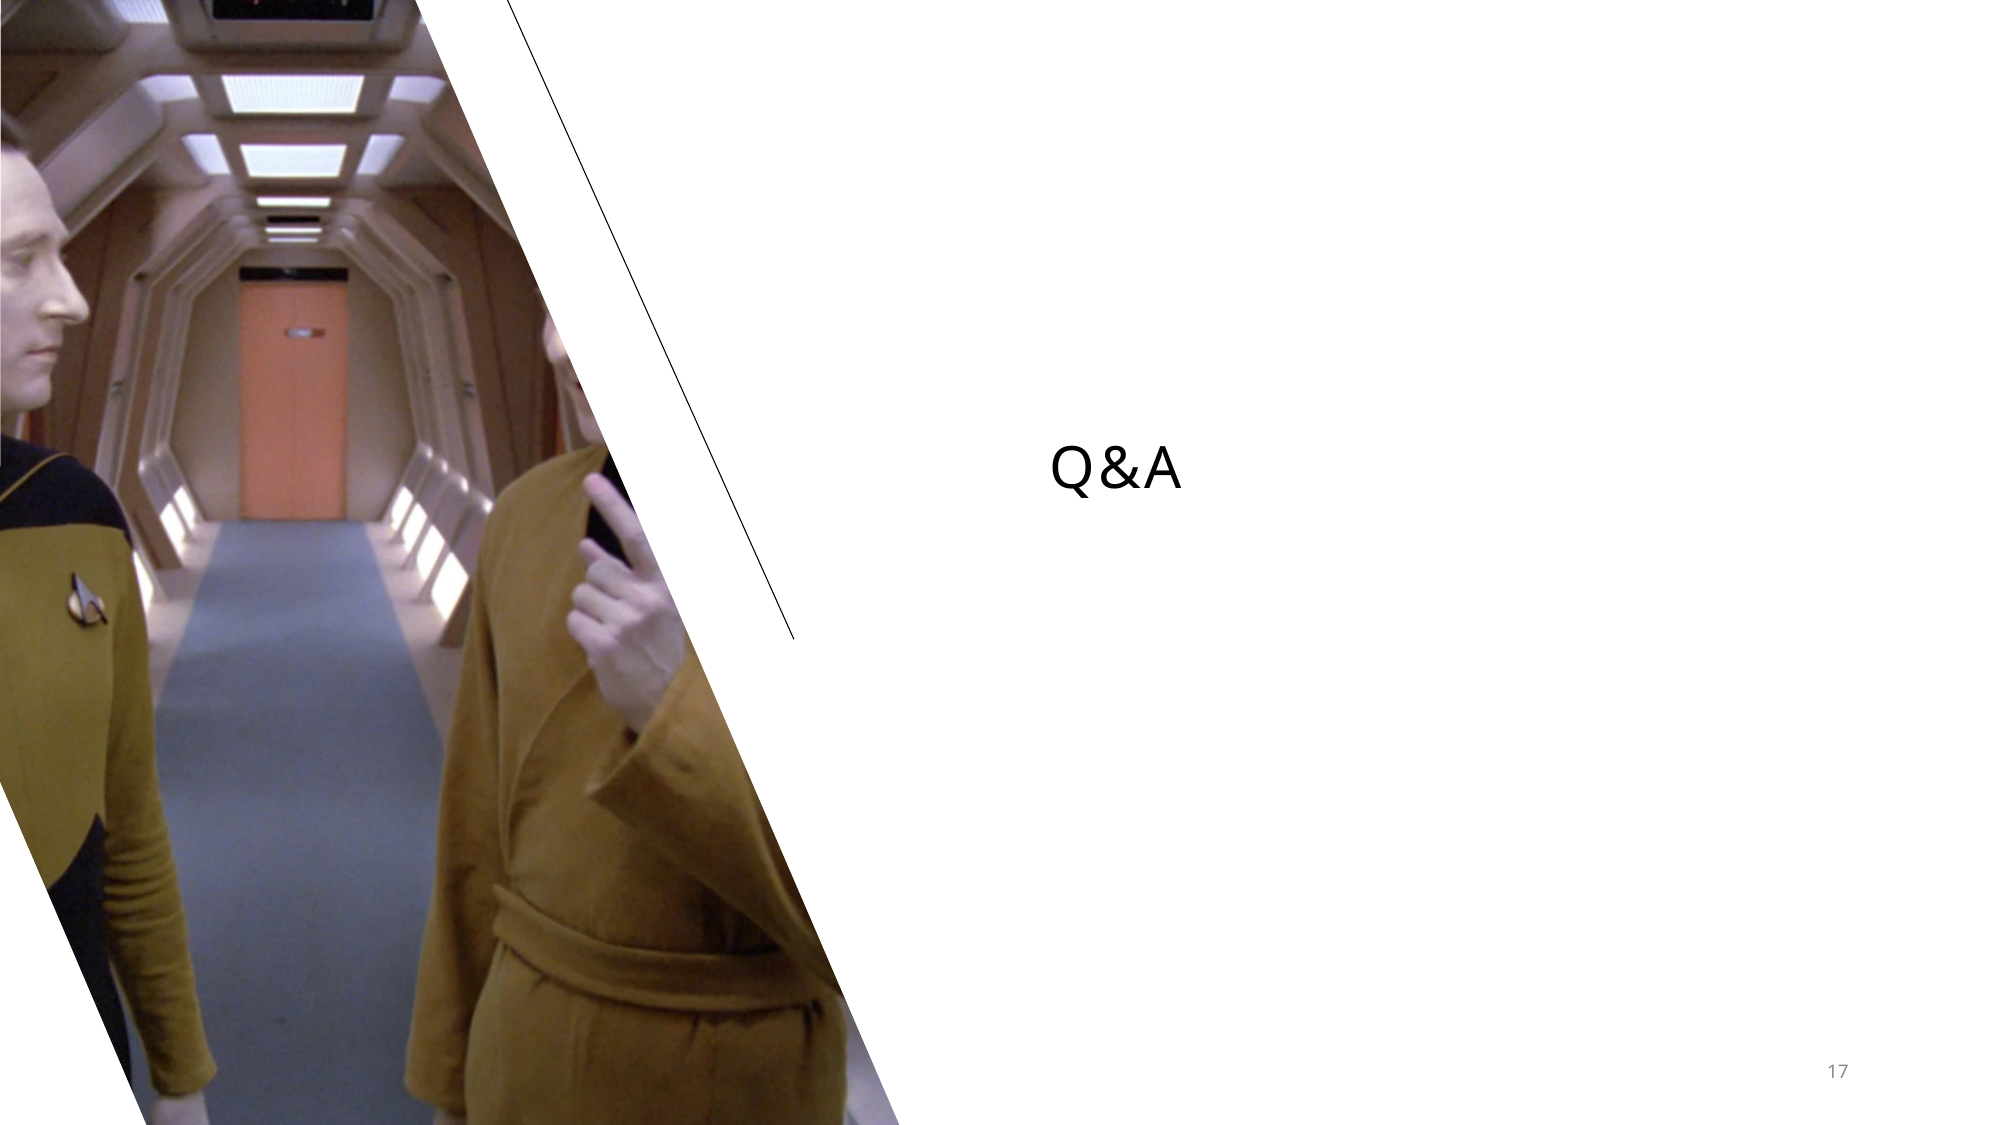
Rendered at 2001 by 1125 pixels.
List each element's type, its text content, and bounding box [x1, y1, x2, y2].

slide_number 17 [1701, 1042, 1864, 1103]
picture [0, 0, 900, 1125]
title Q&A [1034, 310, 2000, 509]
